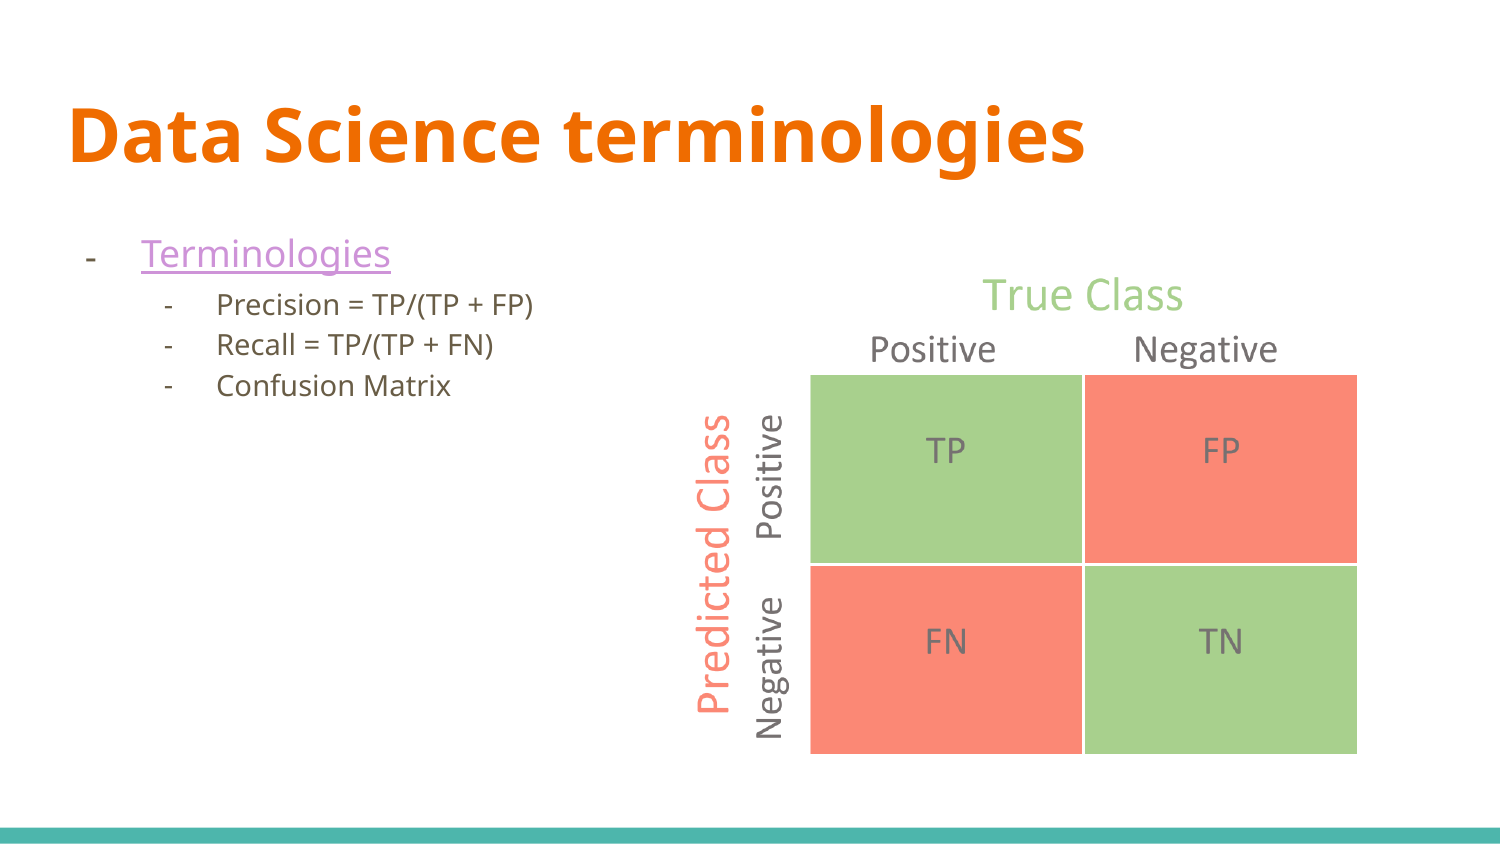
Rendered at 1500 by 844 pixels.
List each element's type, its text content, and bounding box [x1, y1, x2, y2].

picture [660, 244, 1450, 804]
list Terminologies Precision = TP/(TP + FP) Recall = TP/(TP + FN) Confusion Matrix [51, 207, 1449, 750]
title Data Science terminologies [51, 72, 1449, 189]
